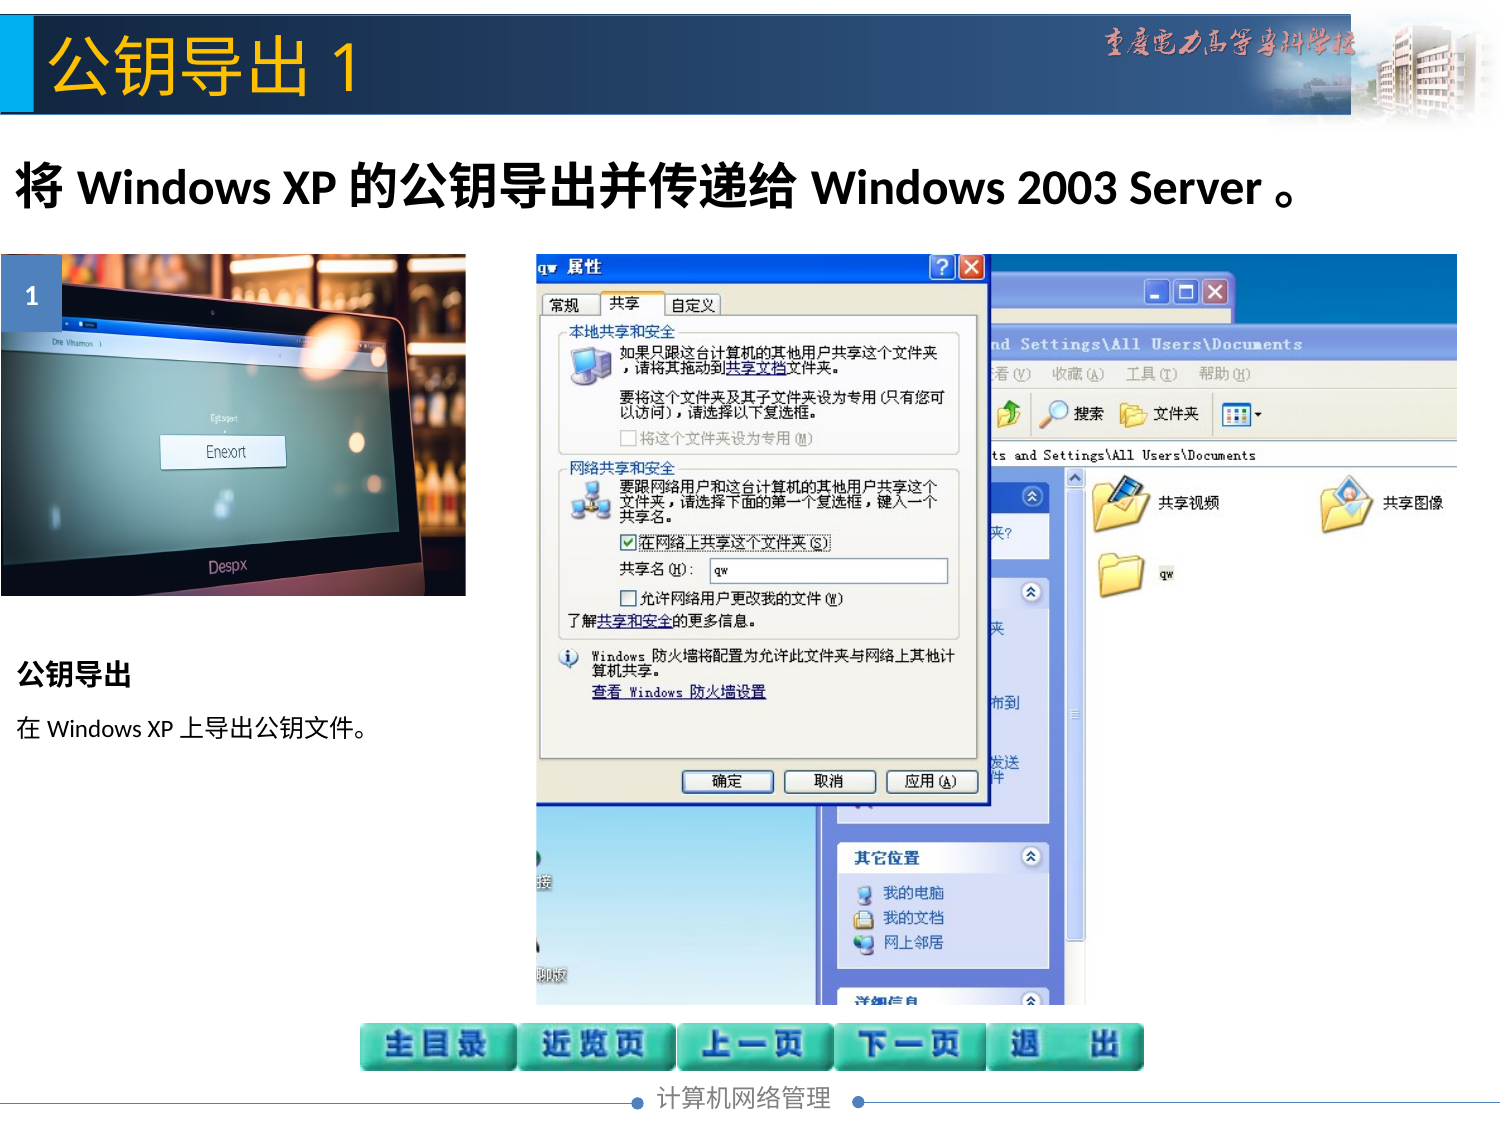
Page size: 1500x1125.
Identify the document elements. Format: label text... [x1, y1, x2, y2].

picture [360, 1023, 676, 1071]
picture [536, 254, 1457, 1005]
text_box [0, 136, 1489, 1005]
picture [1084, 15, 1374, 26]
text_box 公钥导出1 [30, 26, 1500, 175]
picture [677, 1023, 1144, 1071]
